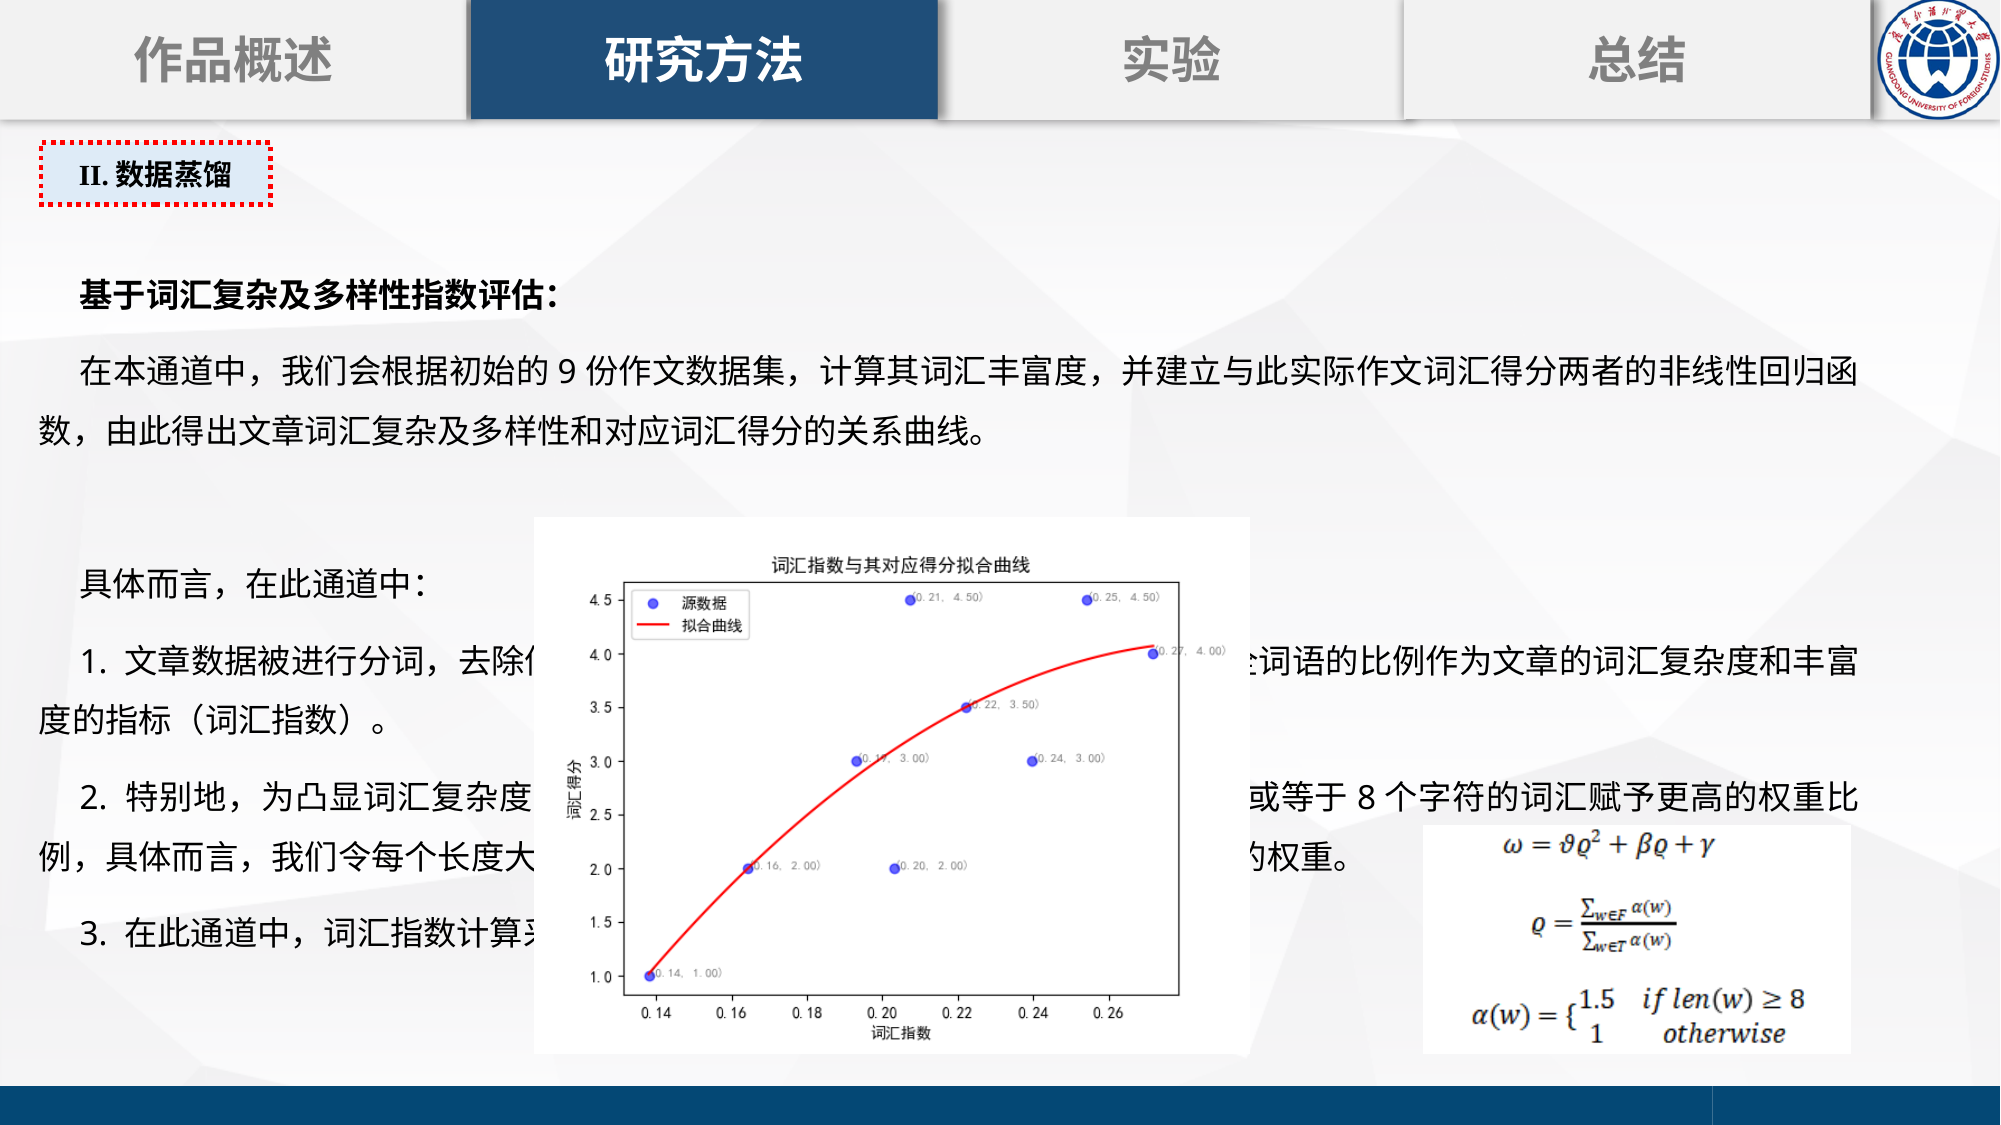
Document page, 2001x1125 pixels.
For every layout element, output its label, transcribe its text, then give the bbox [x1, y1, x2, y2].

text_box II.数据蒸馏 [40, 141, 271, 205]
text_box 基于词汇复杂及多样性指数评估： 在本通道中，我们会根据初始的9份作文数据集，计算其词汇丰富度，并建立与此实际作文词汇得分两者的非线性回归函数，由此得出文章词汇复杂及多样性和对应词汇得分的关系曲线。 具体而言，在此通道中： 1. 文章数据被进行分词，去除停用词等操作，然后被记录下不重复出现词语占全词语的比例作为文章的词汇复杂度和丰富度的指标（词汇指数）。 2. 特别地，为凸显词汇复杂度对整体语言表达能力的影响，本研究对长度大于或等于8个字符的词汇赋予更高的权重比例，具体而言，我们令每个长度大于或等于8个字符的词汇相当于1.5个普通词汇的权重。 3. 在此通道中，词汇指数计算采用了二次函数进行拟合。 [24, 246, 1875, 960]
picture [0, 0, 2001, 1125]
text_box 研究方法 [471, 0, 938, 120]
text_box 作品概述 [0, 0, 464, 120]
text_box [0, 1085, 1713, 1125]
text_box 总结 [1403, 0, 1871, 120]
text_box 实验 [953, 0, 1397, 120]
text_box [1713, 1085, 2000, 1125]
